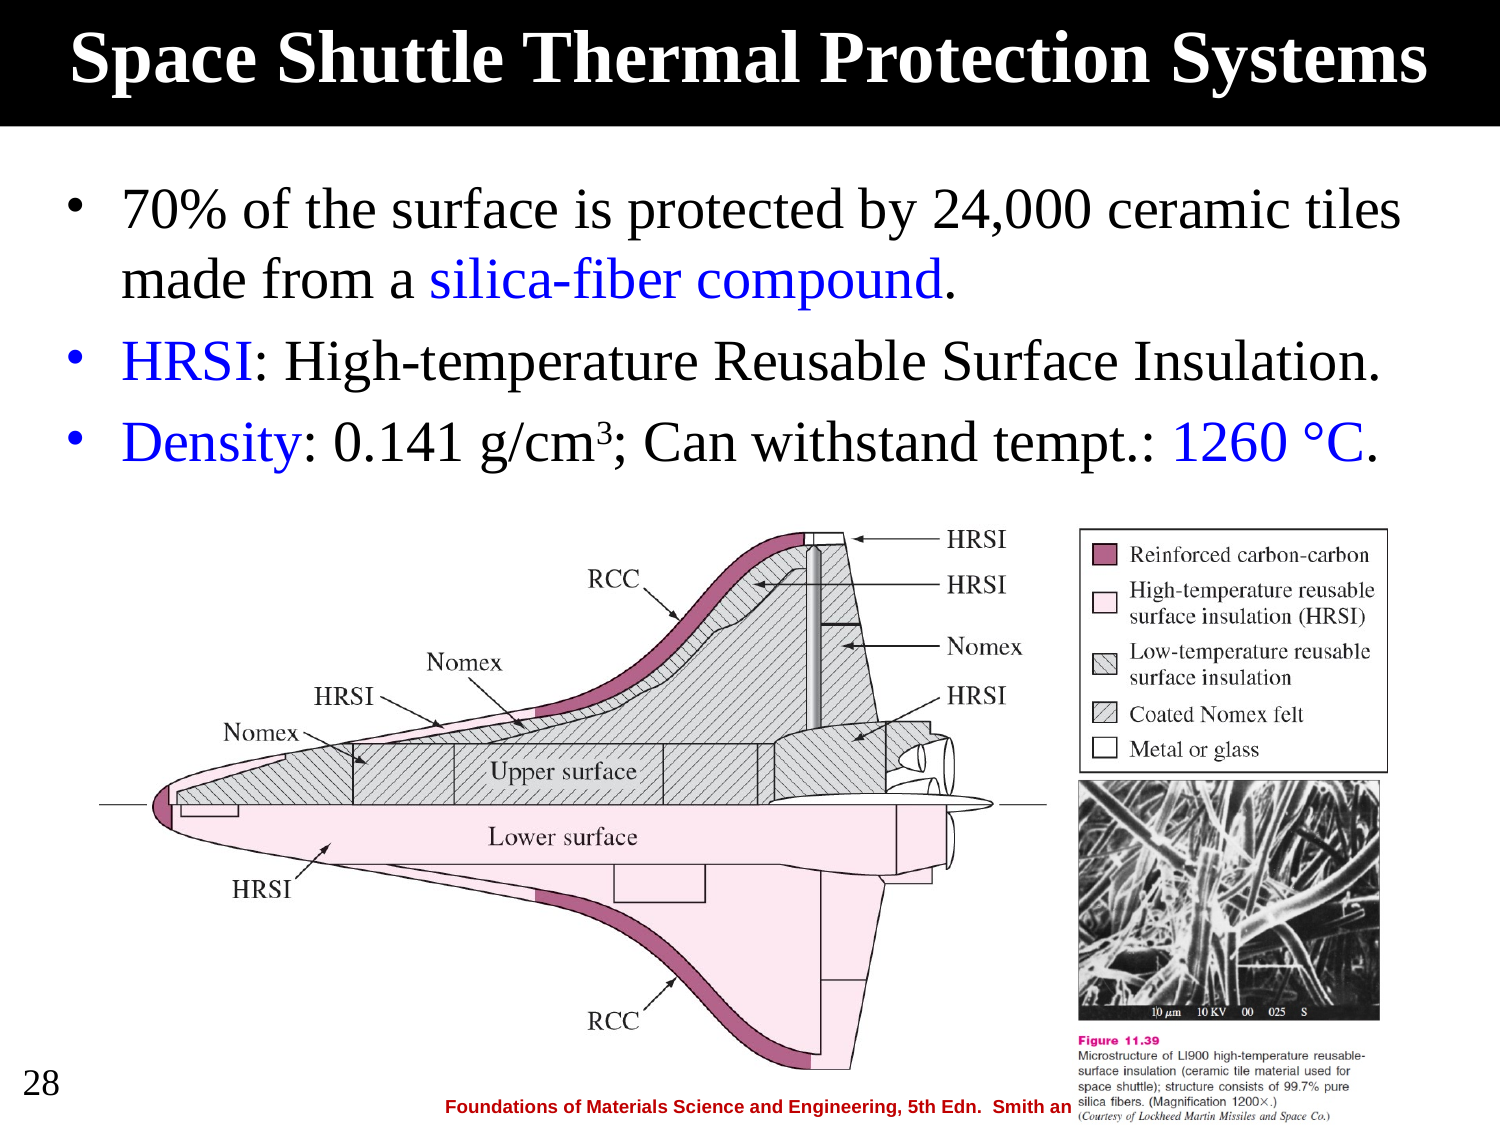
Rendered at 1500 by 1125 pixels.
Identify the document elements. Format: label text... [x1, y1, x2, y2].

text_box 70% of the surface is protected by 24,000 ceramic tiles made from a silica-fiber compound. HRSI: High-temperature Reusable Surface Insulation. Density: 0.141 g/cm3; Can withstand tempt.: 1260 °C. [49, 162, 1475, 488]
picture [99, 524, 1388, 1125]
slide_number ‹#› [0, 1050, 75, 1125]
text_box Space Shuttle Thermal Protection Systems [0, 0, 1500, 127]
